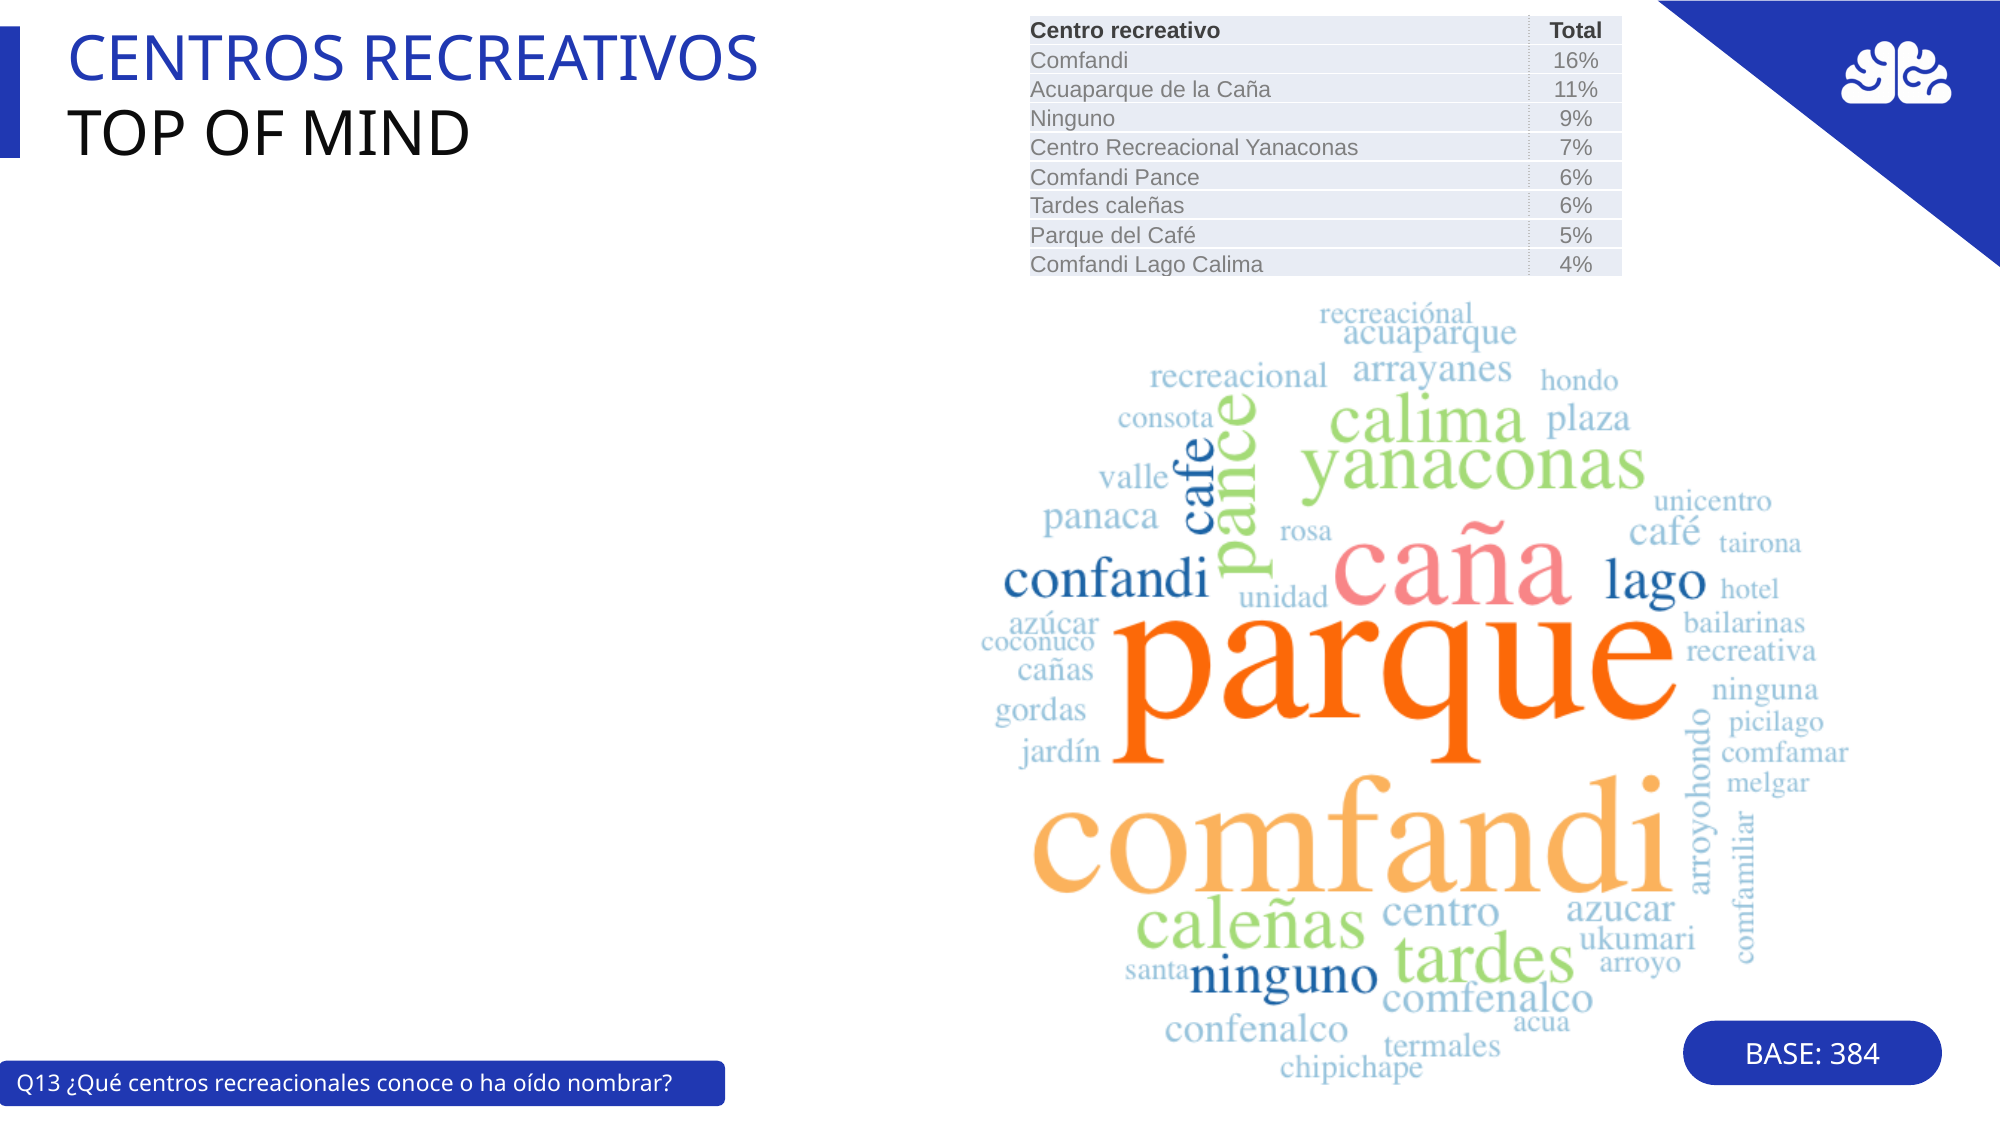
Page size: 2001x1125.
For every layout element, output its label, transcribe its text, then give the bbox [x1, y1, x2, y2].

picture [943, 244, 1916, 1125]
text_box [1657, 0, 2000, 267]
table_header Total [1529, 16, 1622, 44]
table_cell Comfandi [1030, 45, 1529, 73]
title CENTROS RECREATIVOS TOP OF MIND [65, 15, 868, 206]
text_box Q13 ¿Qué centros recreacionales conoce o ha oído nombrar? [1, 1060, 938, 1104]
picture [1840, 40, 1953, 106]
table_cell 6% [1529, 162, 1622, 189]
text_box [0, 1062, 723, 1107]
table_cell 16% [1529, 45, 1622, 73]
table_cell Parque del Café [1030, 220, 1529, 243]
table_cell 6% [1529, 191, 1622, 218]
table_cell Acuaparque de la Caña [1030, 74, 1529, 102]
table_cell 5% [1529, 220, 1622, 243]
table_cell Ninguno [1030, 103, 1529, 131]
table_header Centro recreativo [1030, 16, 1529, 44]
text_box [0, 26, 20, 158]
table_cell Comfandi Pance [1030, 162, 1529, 189]
table_cell 9% [1529, 103, 1622, 131]
table_cell 11% [1529, 74, 1622, 102]
text_box BASE: 384 [1920, 1027, 1924, 1078]
table_cell Tardes caleñas [1030, 191, 1529, 218]
table_cell Centro Recreacional Yanaconas [1030, 133, 1529, 160]
text_box [1920, 1022, 1942, 1084]
table_cell 7% [1529, 133, 1622, 160]
